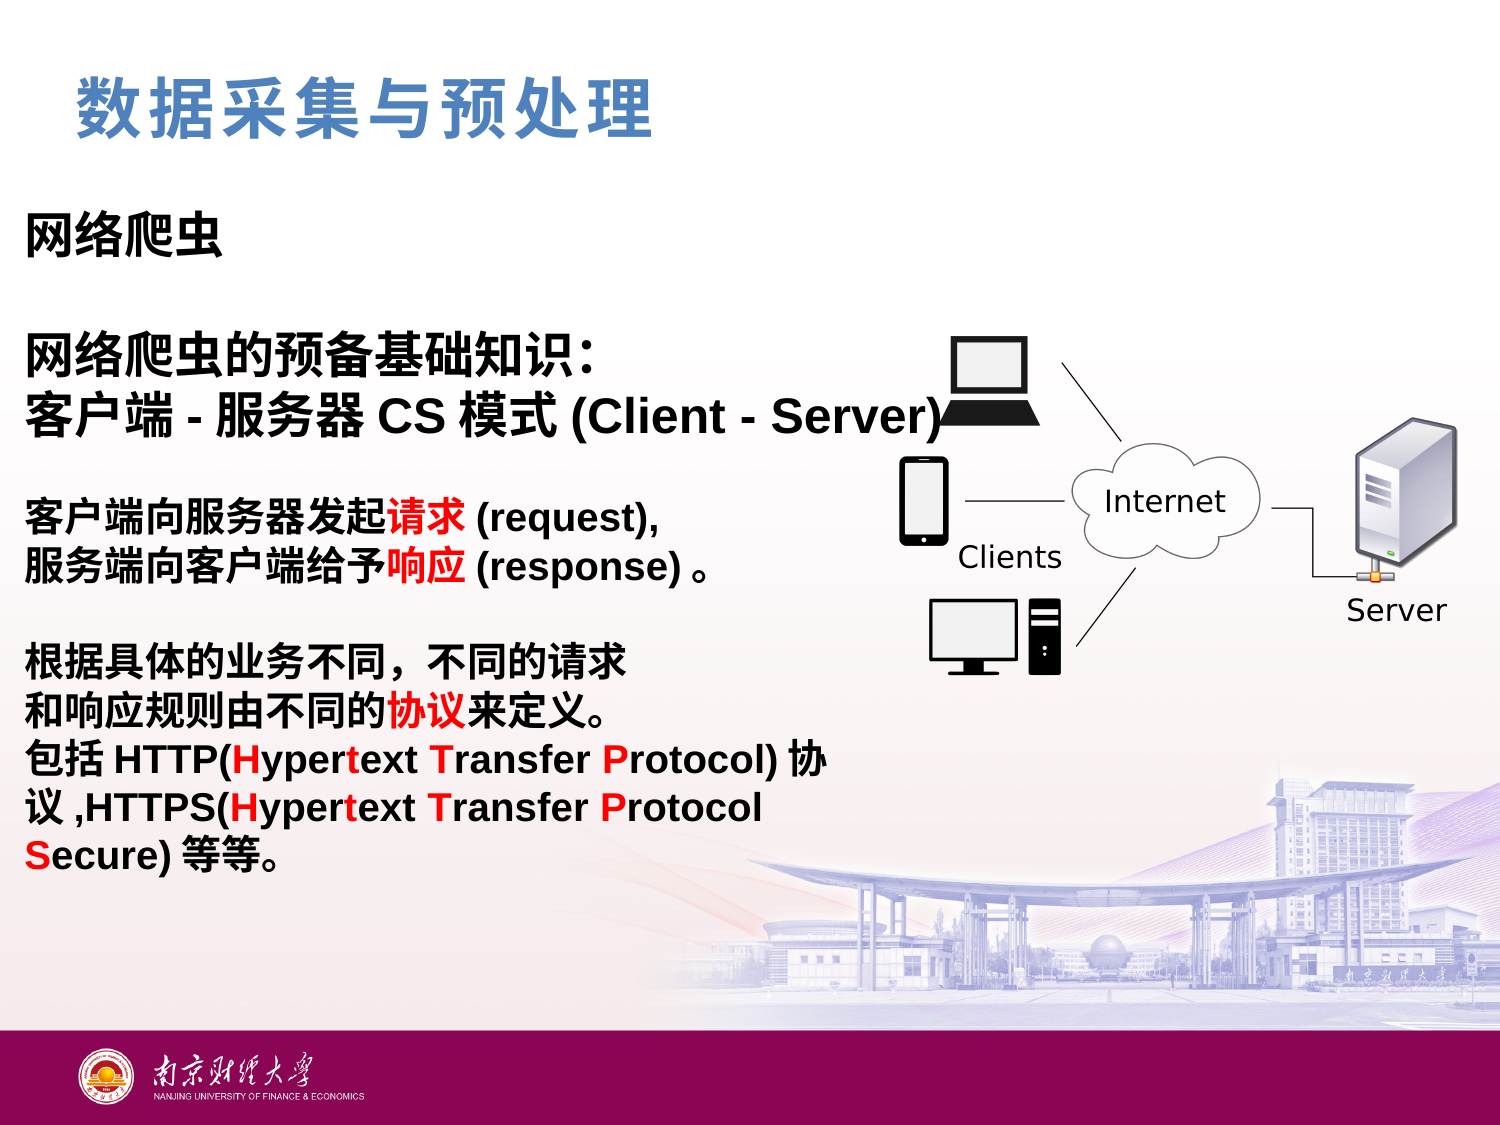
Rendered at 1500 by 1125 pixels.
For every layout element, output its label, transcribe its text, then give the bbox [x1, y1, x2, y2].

picture [0, 0, 1500, 1125]
text_box 客户端向服务器发起请求(request), 服务端向客户端给予响应(response)。 根据具体的业务不同，不同的请求 和响应规则由不同的协议来定义。 包括HTTP(Hypertext Transfer Protocol)协议,HTTPS(Hypertext Transfer Protocol Secure)等等。 [9, 387, 864, 888]
text_box 网络爬虫 网络爬虫的预备基础知识： 客户端-服务器CS模式(Client - Server) [9, 202, 1061, 387]
text_box 数据采集与预处理 [60, 59, 1307, 234]
